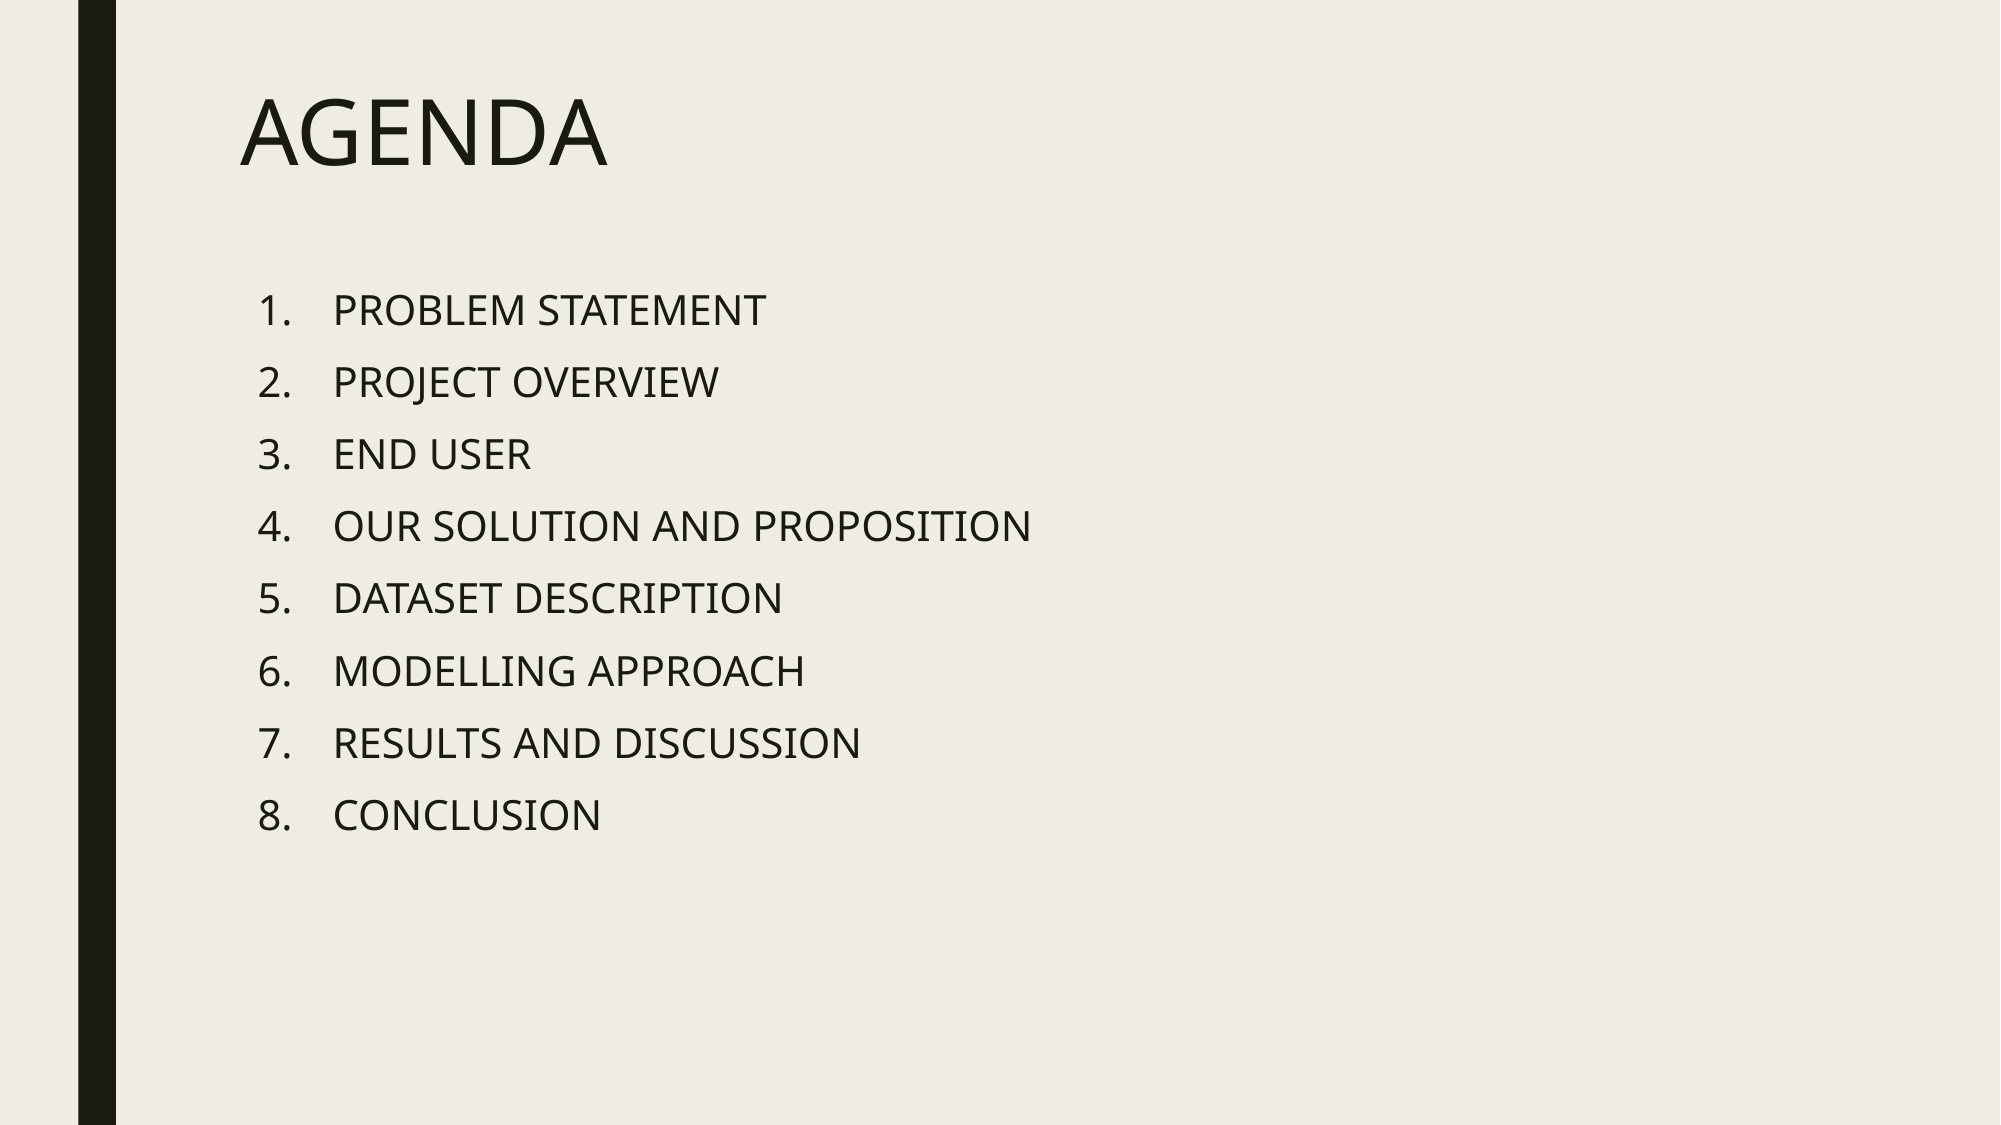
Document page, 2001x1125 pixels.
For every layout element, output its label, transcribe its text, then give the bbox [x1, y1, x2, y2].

title AGENDA [225, 79, 1800, 208]
list PROBLEM STATEMENT PROJECT OVERVIEW END USER OUR SOLUTION AND PROPOSITION DATASET DESCRIPTION MODELLING APPROACH RESULTS AND DISCUSSION CONCLUSION [242, 280, 1818, 1046]
